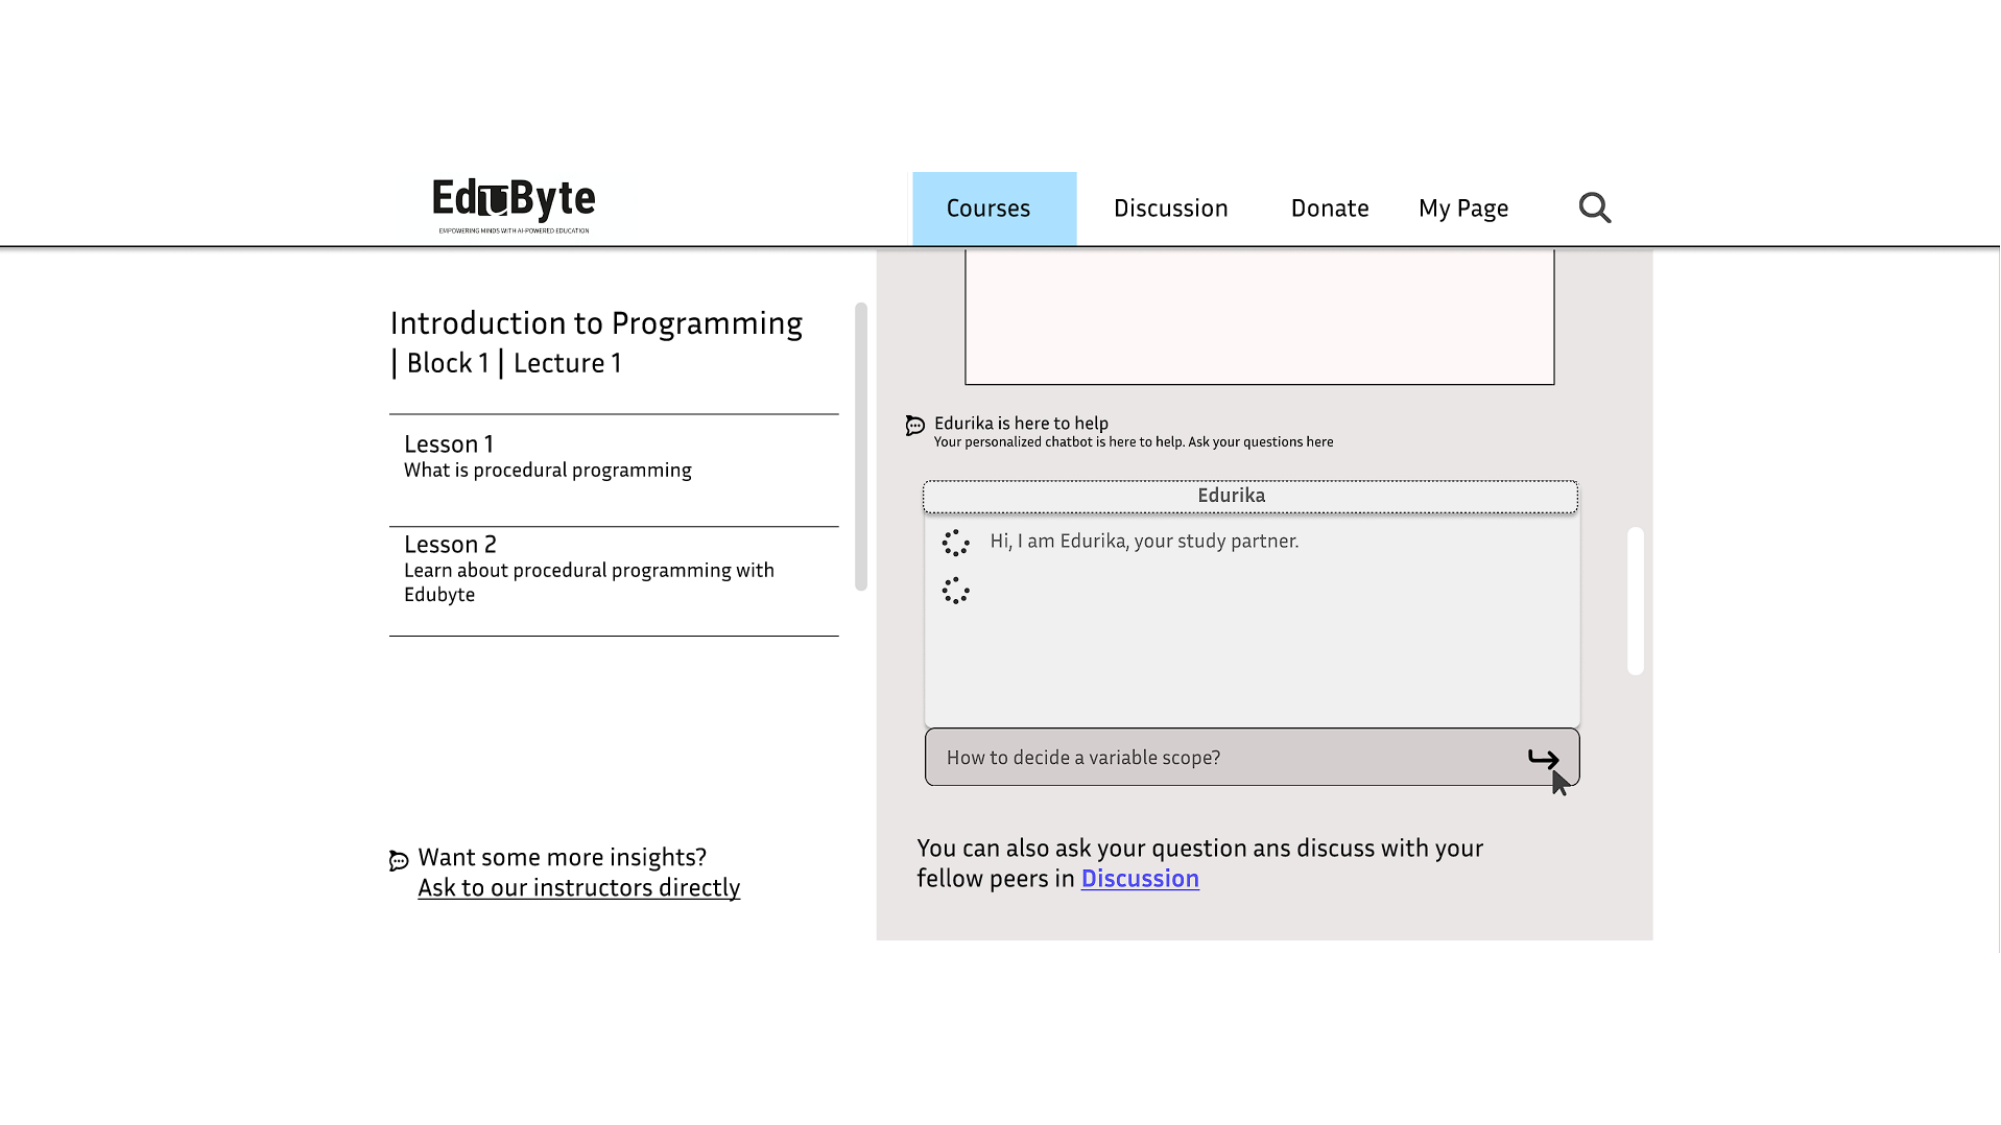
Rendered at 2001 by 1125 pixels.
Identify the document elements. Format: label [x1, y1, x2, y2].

picture [0, 172, 2000, 953]
